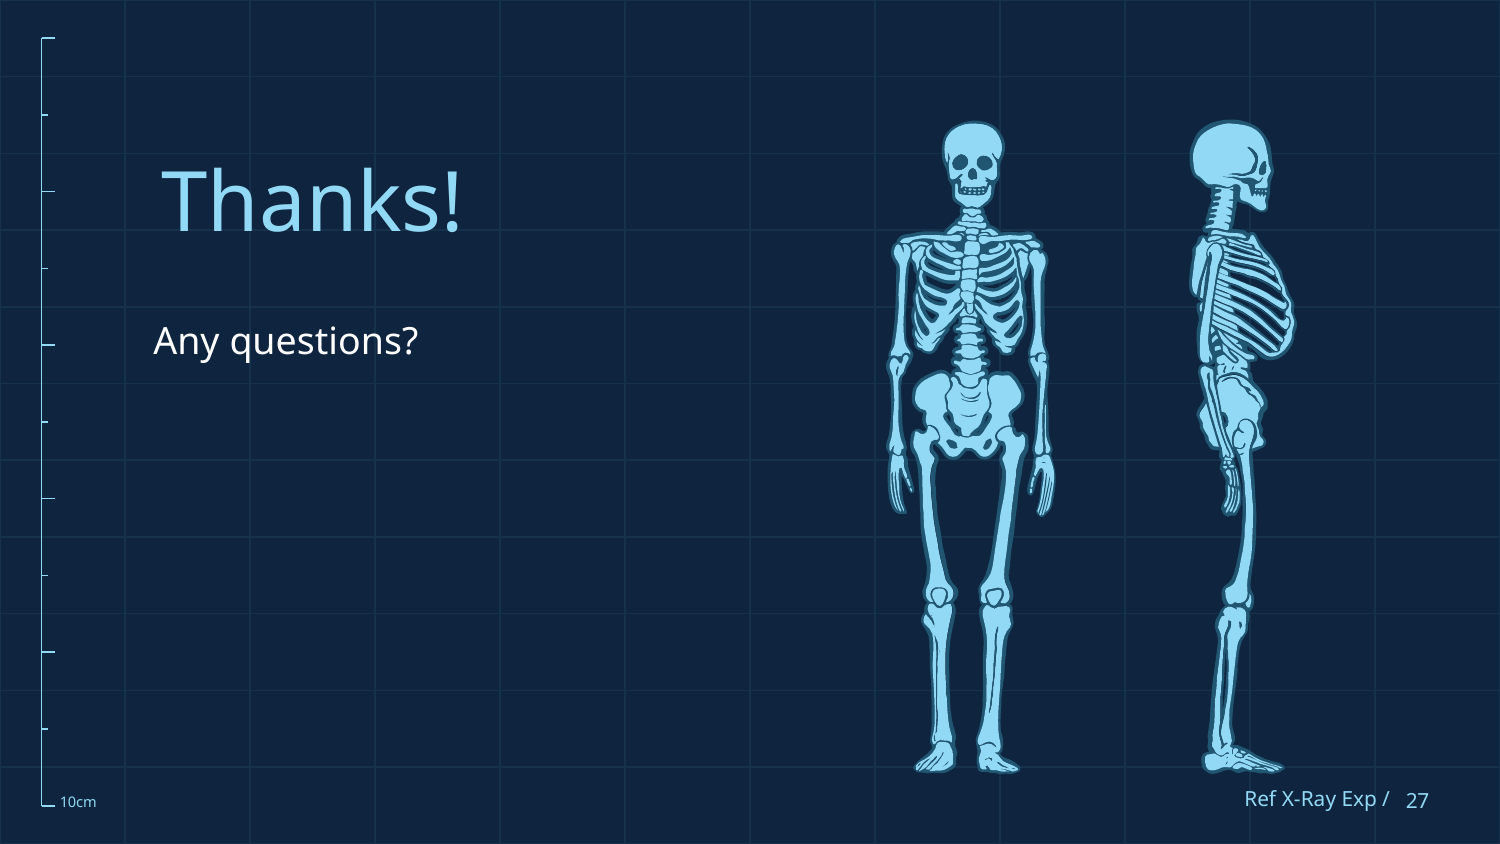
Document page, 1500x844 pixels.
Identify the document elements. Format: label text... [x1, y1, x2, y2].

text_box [884, 118, 1057, 775]
subtitle Any questions? [138, 295, 705, 495]
slide_number Ref X-Ray Exp / [1207, 777, 1411, 820]
title Thanks! [146, 147, 697, 295]
slide_number 27 [1411, 778, 1458, 820]
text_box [1188, 118, 1298, 775]
